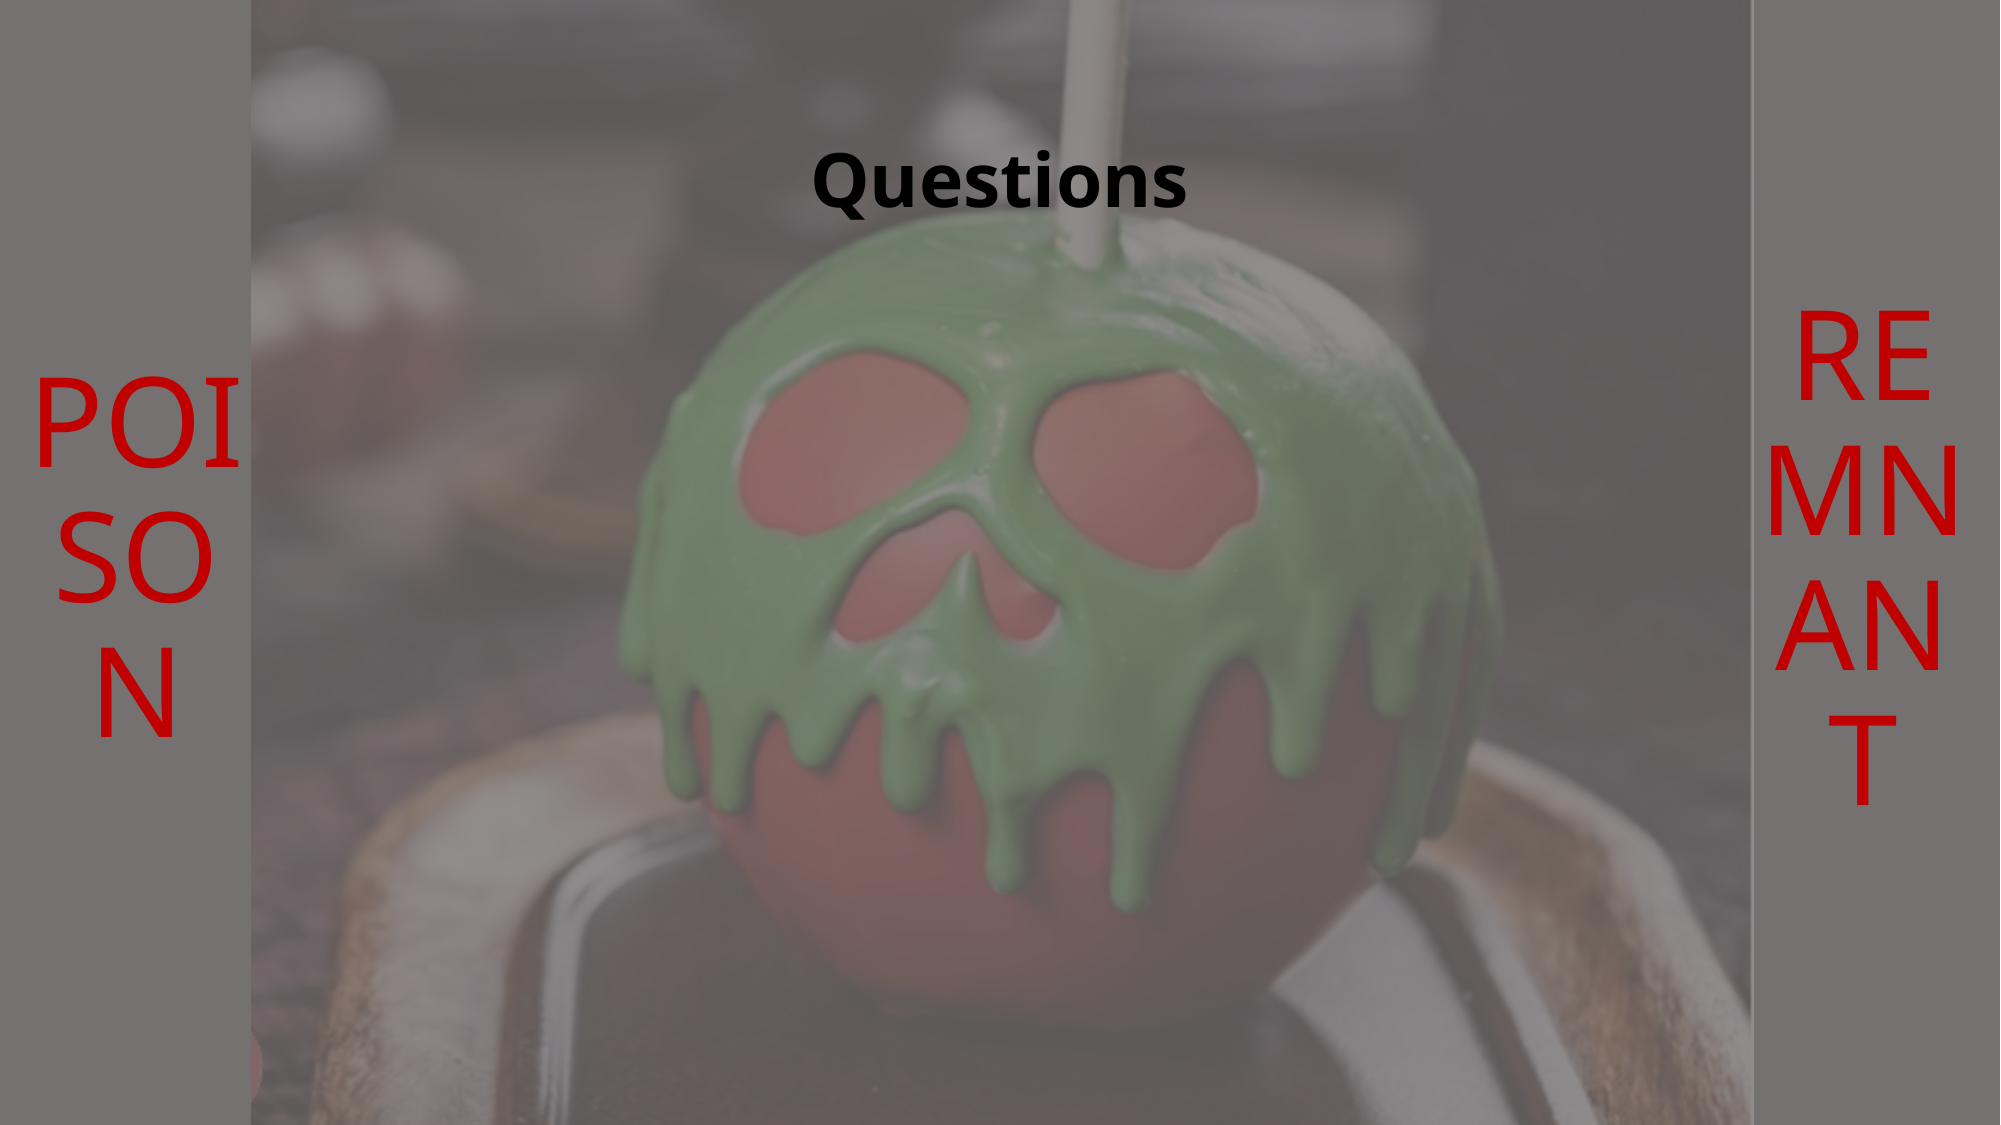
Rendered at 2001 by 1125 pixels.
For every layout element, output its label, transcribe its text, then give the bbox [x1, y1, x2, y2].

subtitle REMNANT [1754, 0, 2000, 1125]
picture [251, 0, 1754, 1125]
title POISON [0, 0, 251, 1125]
